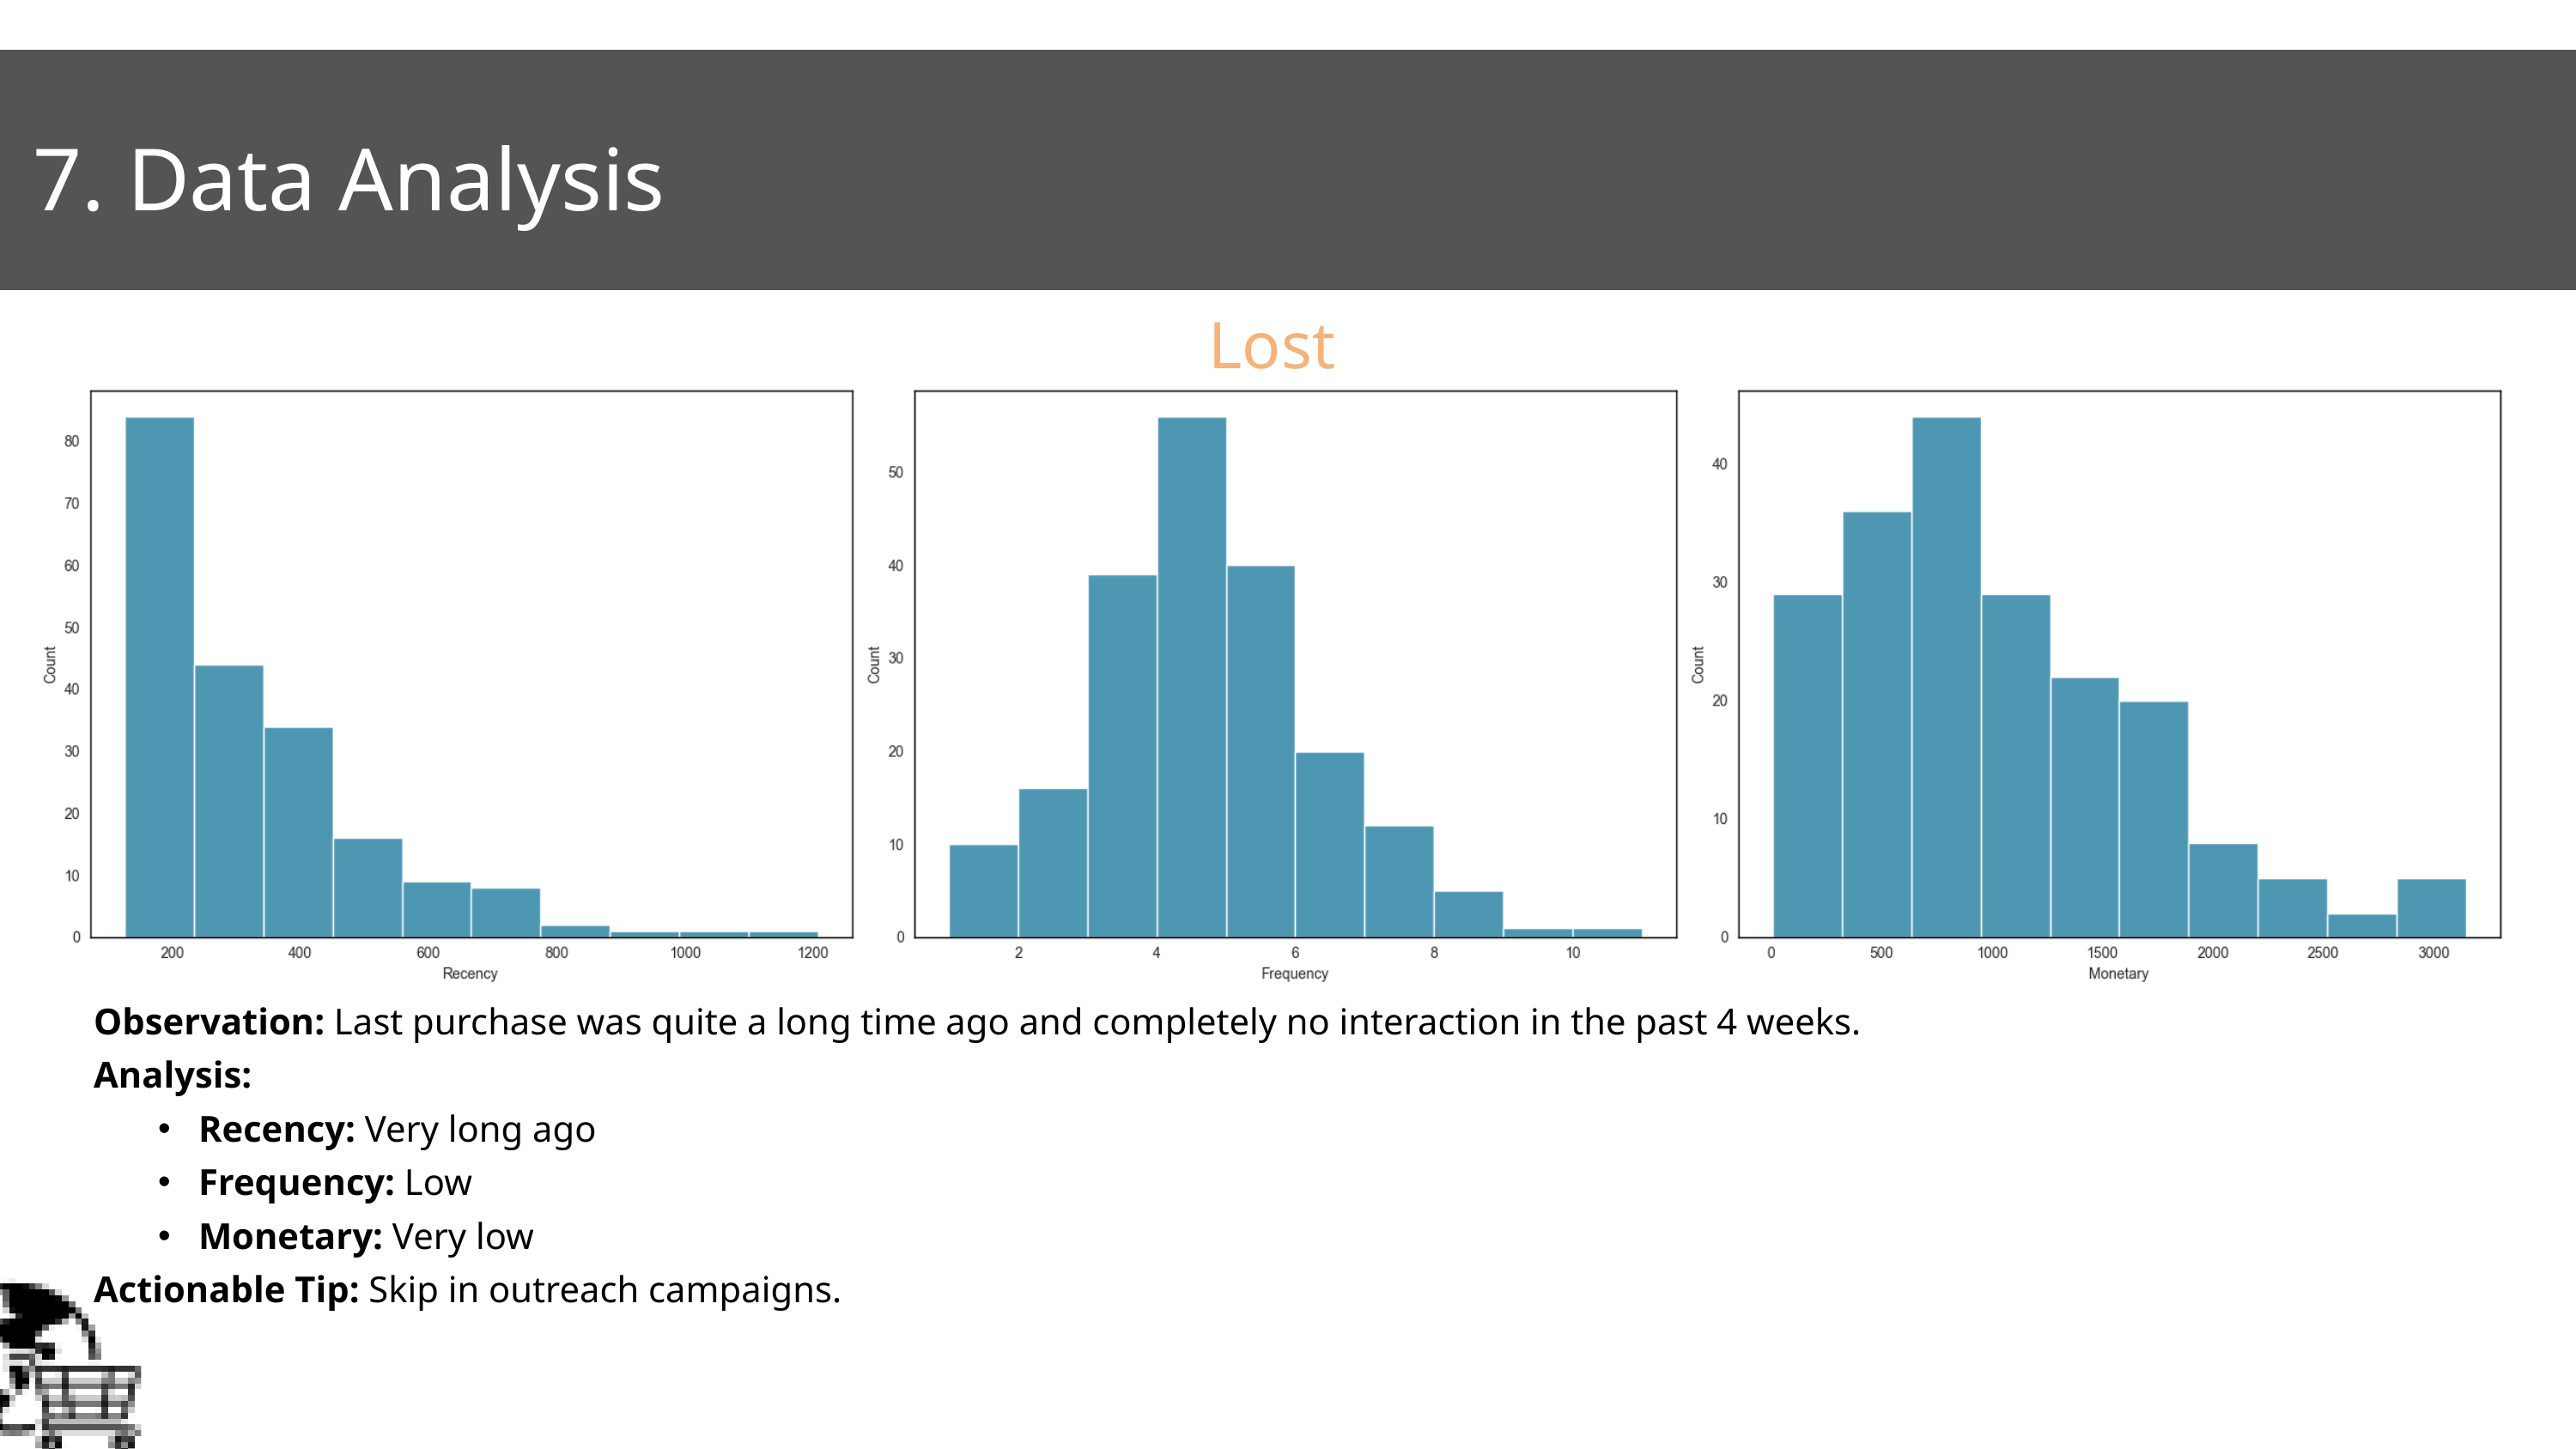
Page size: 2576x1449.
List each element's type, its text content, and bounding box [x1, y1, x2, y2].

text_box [0, 0, 2576, 291]
picture [33, 380, 2511, 992]
text_box Lost [827, 300, 1717, 379]
text_box [0, 1278, 142, 1449]
text_box Observation: Last purchase was quite a long time ago and completely no interaction in the past 4 weeks. Analysis: Recency: Very long ago Frequency: Low Monetary: Very low Actionable Tip: Skip in outreach campaigns. [81, 1002, 2495, 1371]
